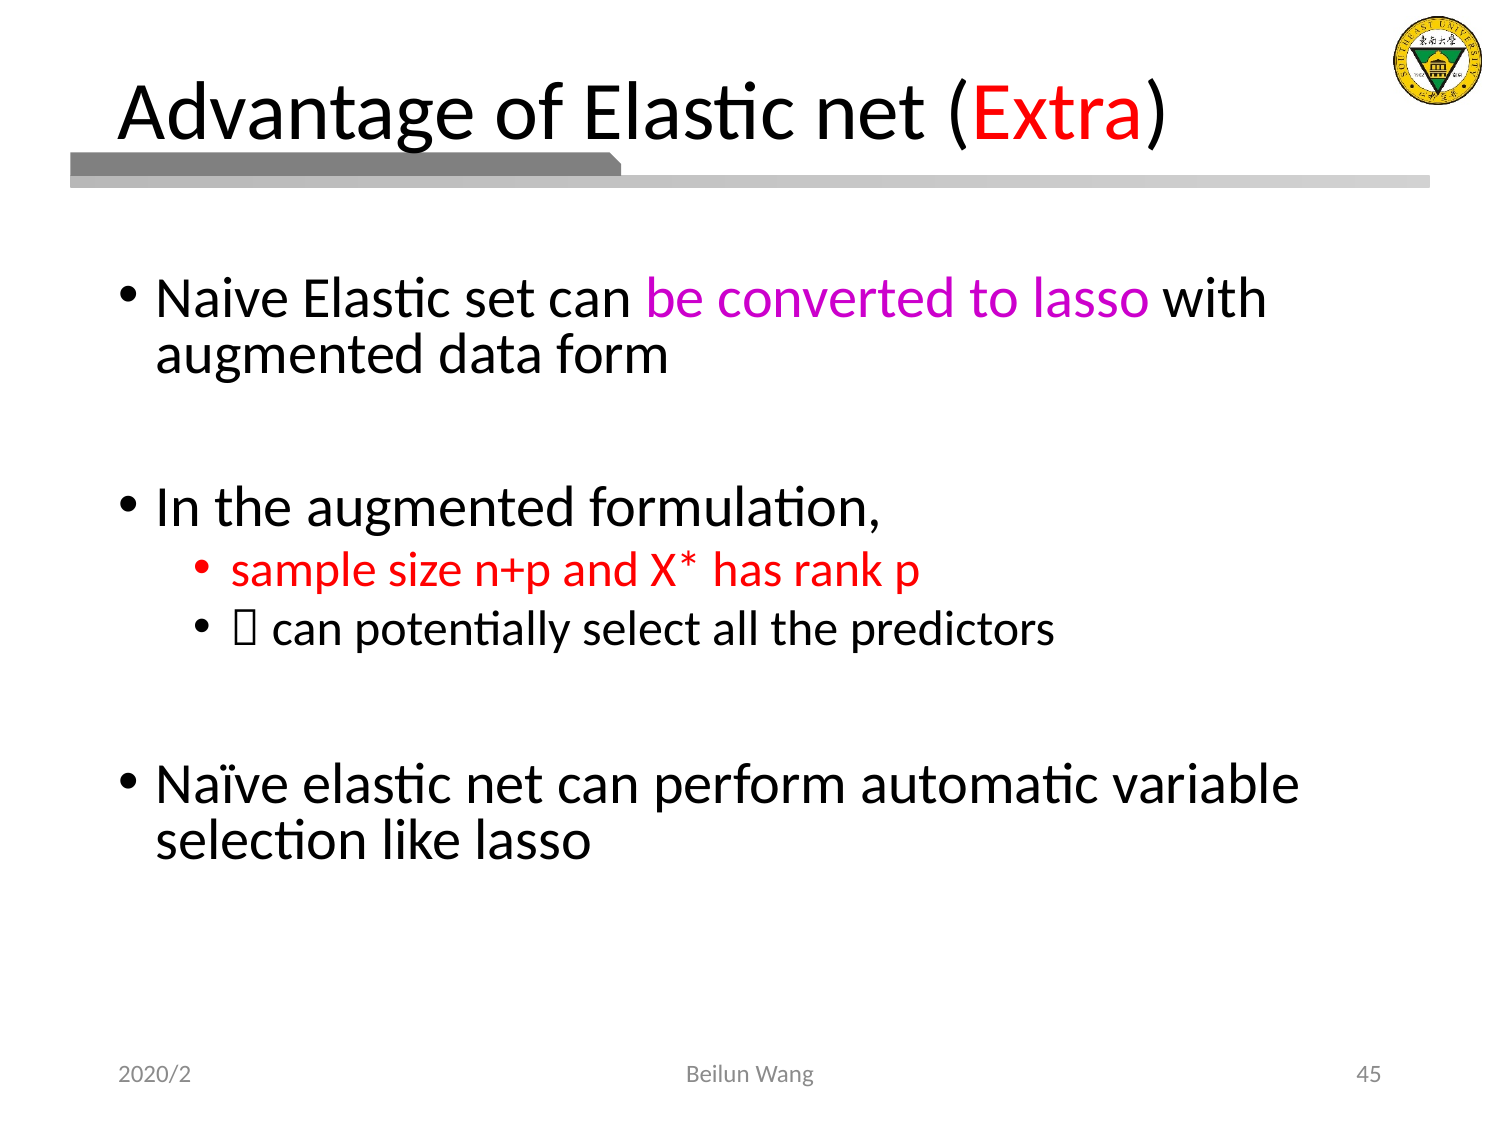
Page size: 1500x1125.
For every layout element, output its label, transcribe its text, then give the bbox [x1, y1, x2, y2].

footer Beilun Wang [496, 1042, 1004, 1103]
slide_number 2020/2 [103, 1042, 441, 1103]
slide_number 45 [1059, 1042, 1397, 1103]
list Naive Elastic set can be converted to lasso with augmented data form In the augmented formulation, sample size n+p and X* has rank p  can potentially select all the predictors Naïve elastic net can perform automatic variable selection like lasso [103, 264, 1397, 1014]
title Advantage of Elastic net (Extra) [103, 59, 1361, 156]
picture [1393, 16, 1482, 105]
